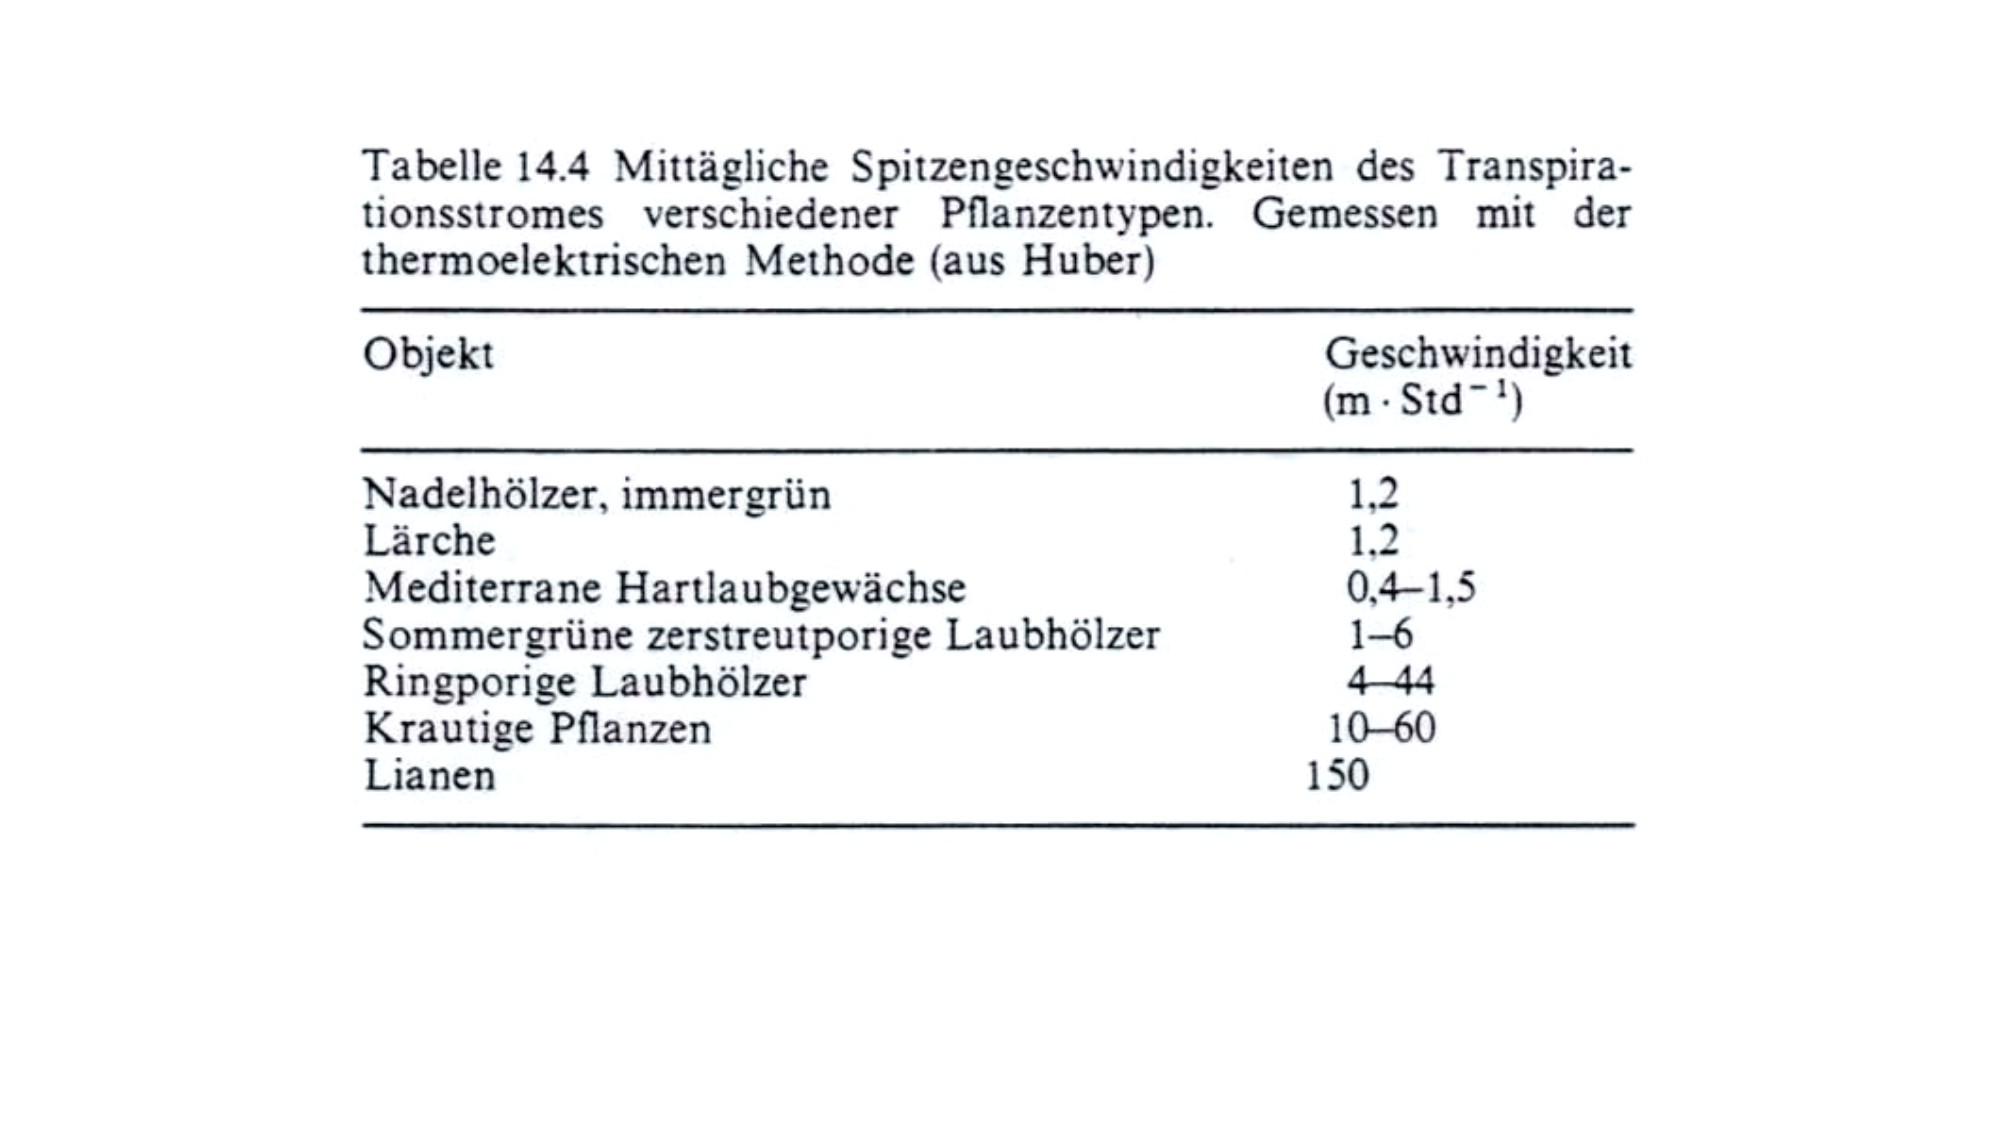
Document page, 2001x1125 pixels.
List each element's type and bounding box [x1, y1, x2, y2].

picture [324, 109, 1675, 858]
